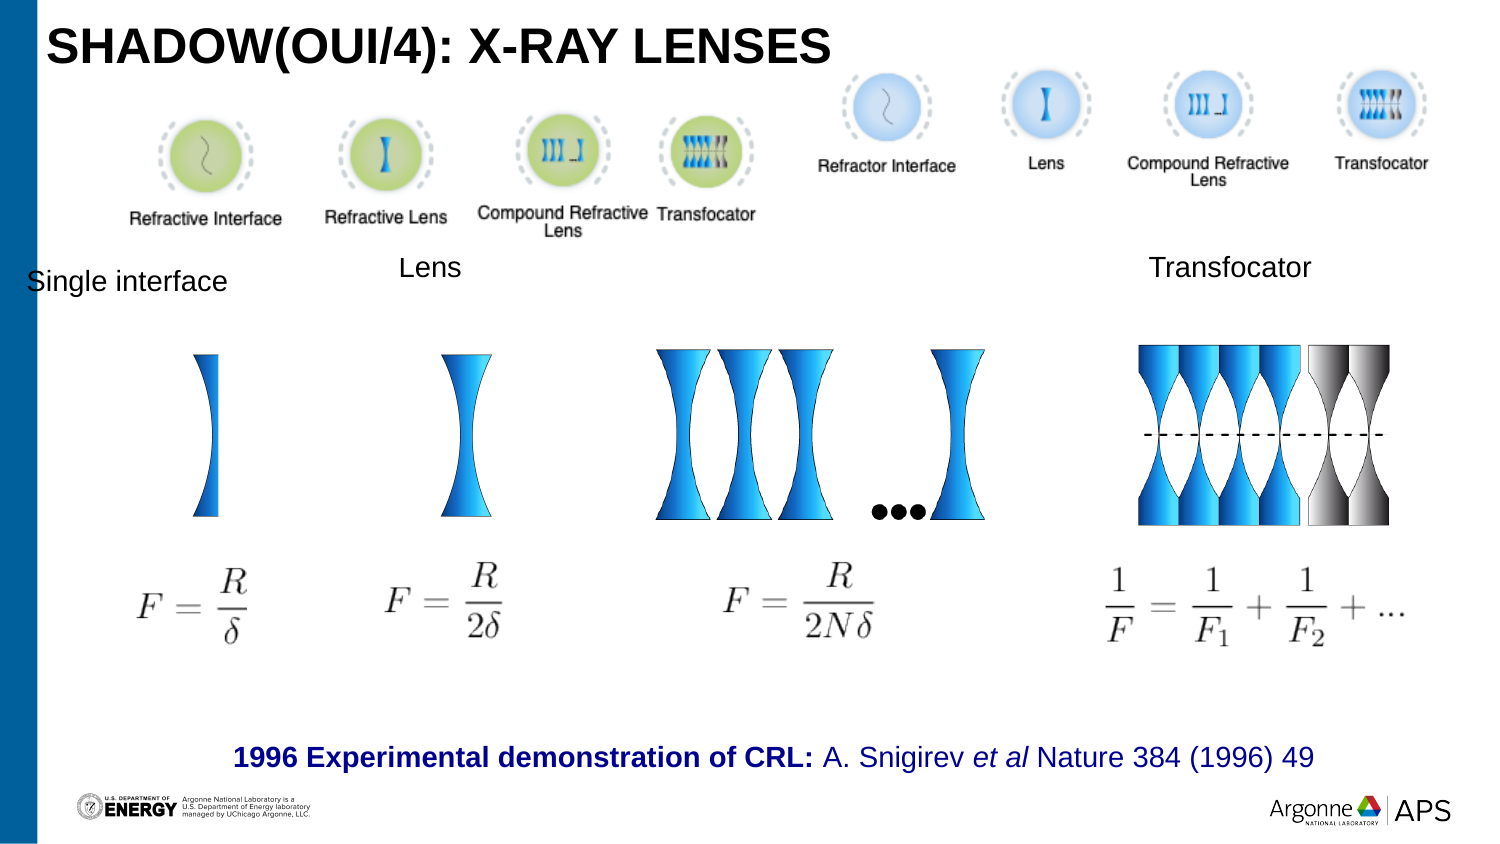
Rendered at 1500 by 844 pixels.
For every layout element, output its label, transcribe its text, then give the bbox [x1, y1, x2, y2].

title Shadow(Oui/4): X-ray Lenses [31, 0, 1500, 133]
picture [76, 793, 312, 820]
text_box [11, 228, 1424, 782]
picture [805, 39, 1457, 201]
picture [1259, 785, 1461, 836]
picture [118, 79, 782, 258]
